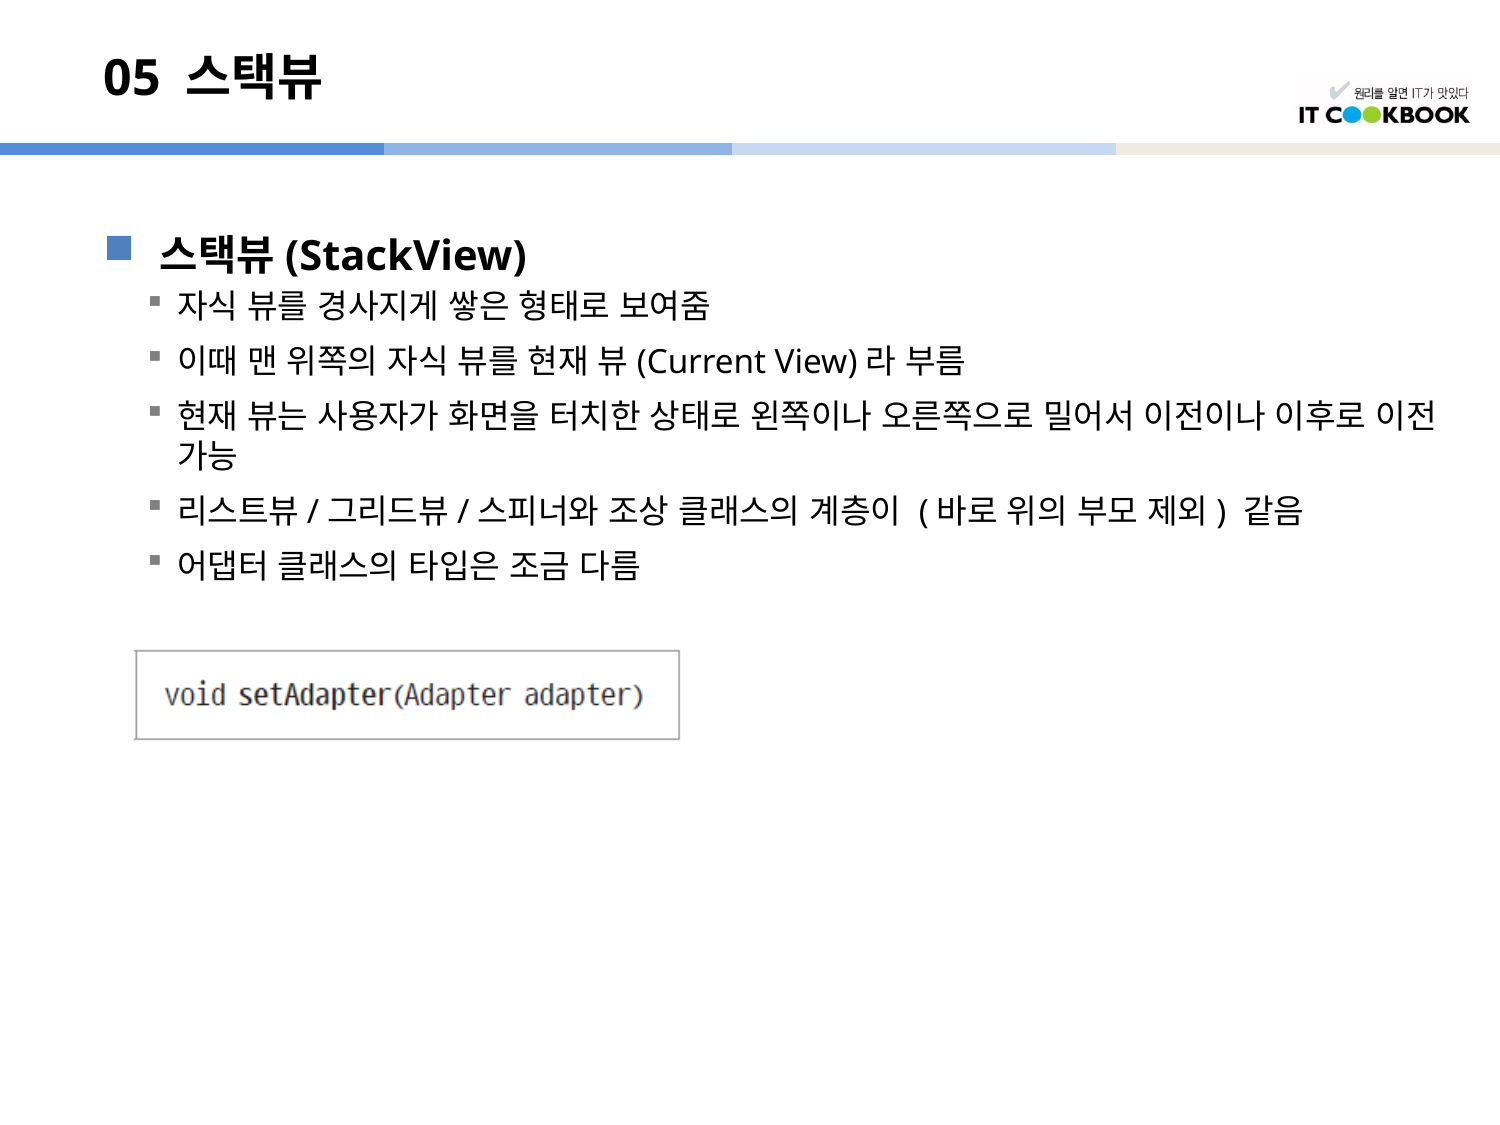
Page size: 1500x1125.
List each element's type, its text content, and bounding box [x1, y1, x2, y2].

list 스택뷰(StackView) 자식 뷰를 경사지게 쌓은 형태로 보여줌 이때 맨 위쪽의 자식 뷰를 현재 뷰(Current View)라 부름 현재 뷰는 사용자가 화면을 터치한 상태로 왼쪽이나 오른쪽으로 밀어서 이전이나 이후로 이전 가능 리스트뷰/그리드뷰/스피너와 조상 클래스의 계층이 (바로 위의 부모 제외) 같음 어댑터 클래스의 타입은 조금 다름 [88, 196, 1459, 1083]
picture [128, 633, 689, 756]
title 05 스택뷰 [88, 30, 1330, 121]
picture [1295, 78, 1473, 125]
